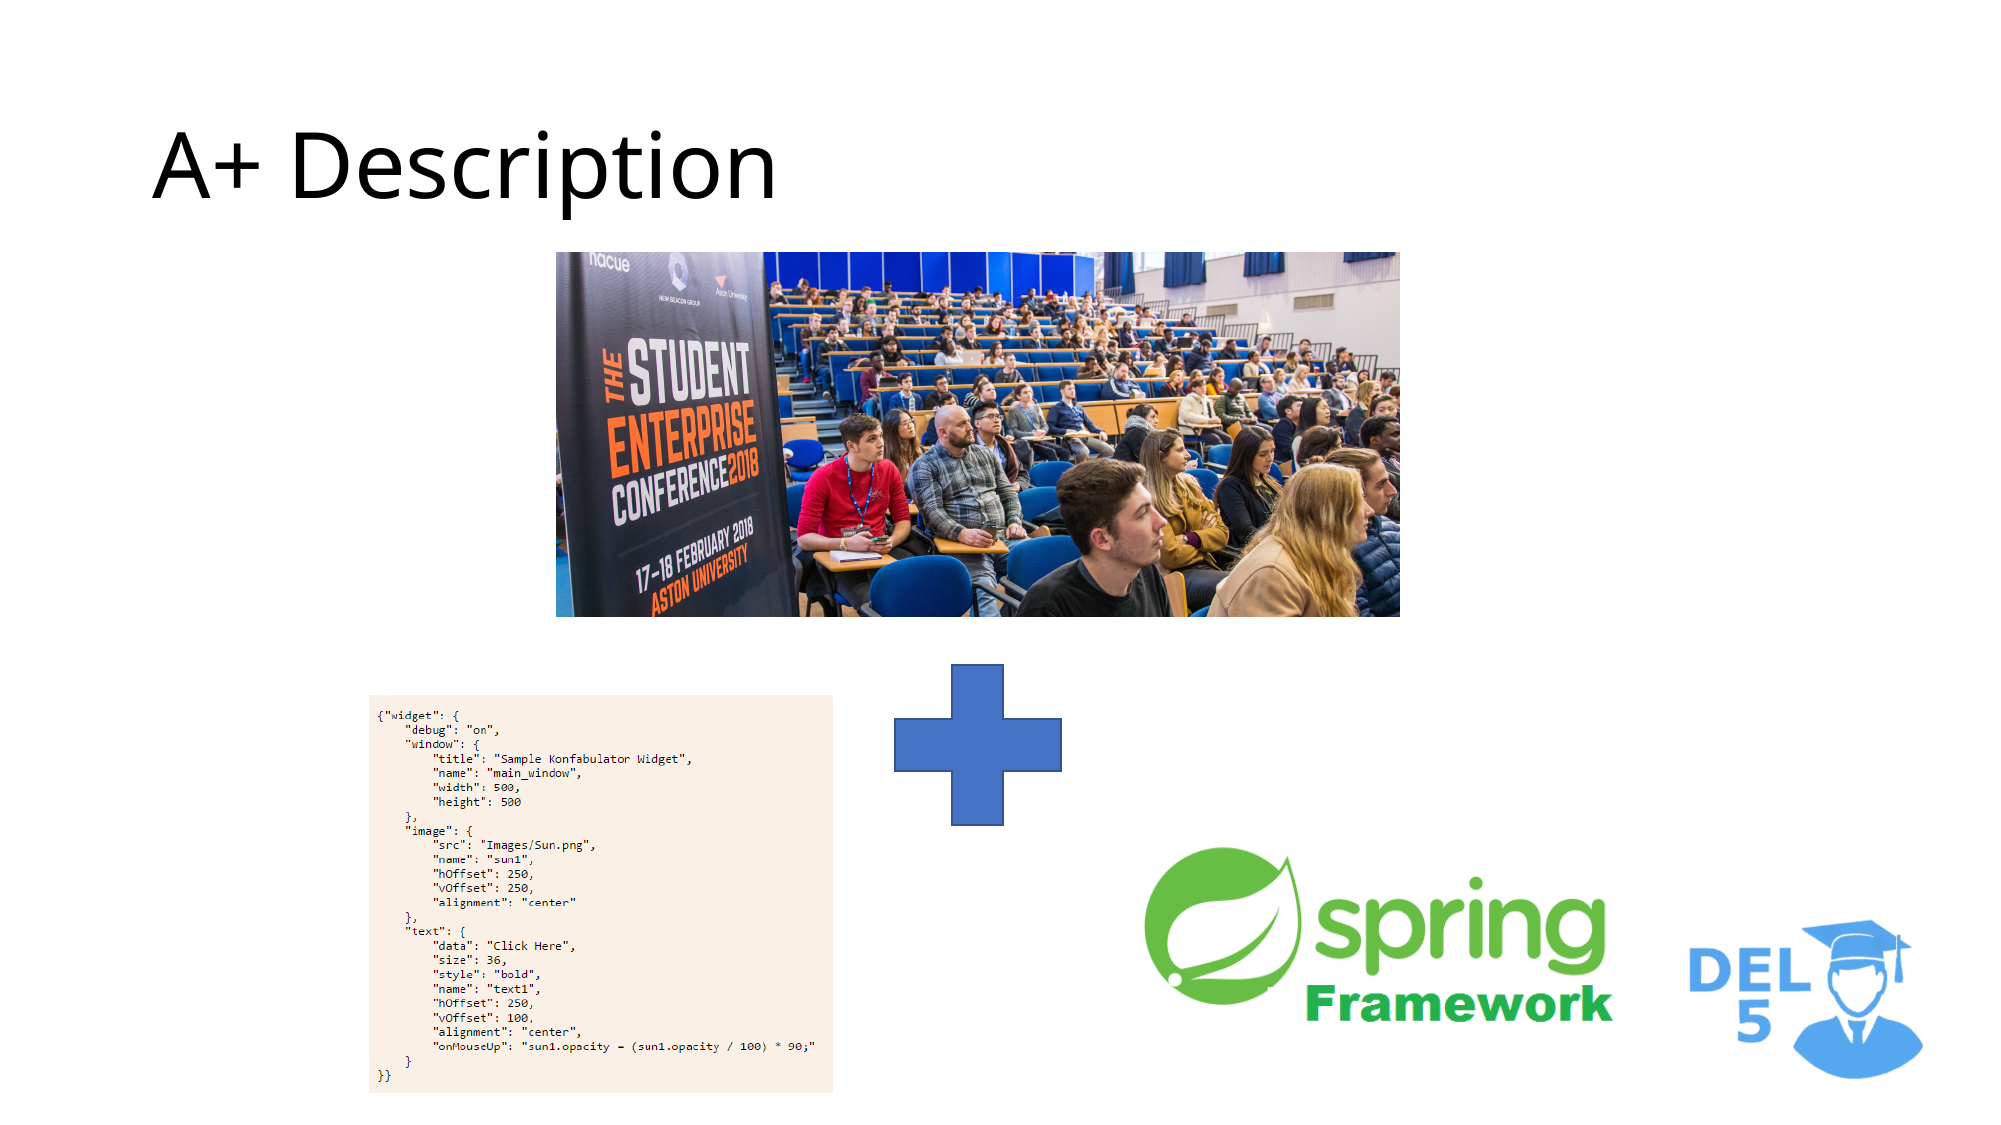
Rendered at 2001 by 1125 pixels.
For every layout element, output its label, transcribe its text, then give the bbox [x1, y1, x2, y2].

picture [369, 695, 833, 1093]
picture [1123, 800, 2000, 1125]
picture [556, 252, 1400, 617]
text_box [894, 664, 1062, 826]
title A+ Description [137, 59, 1863, 278]
